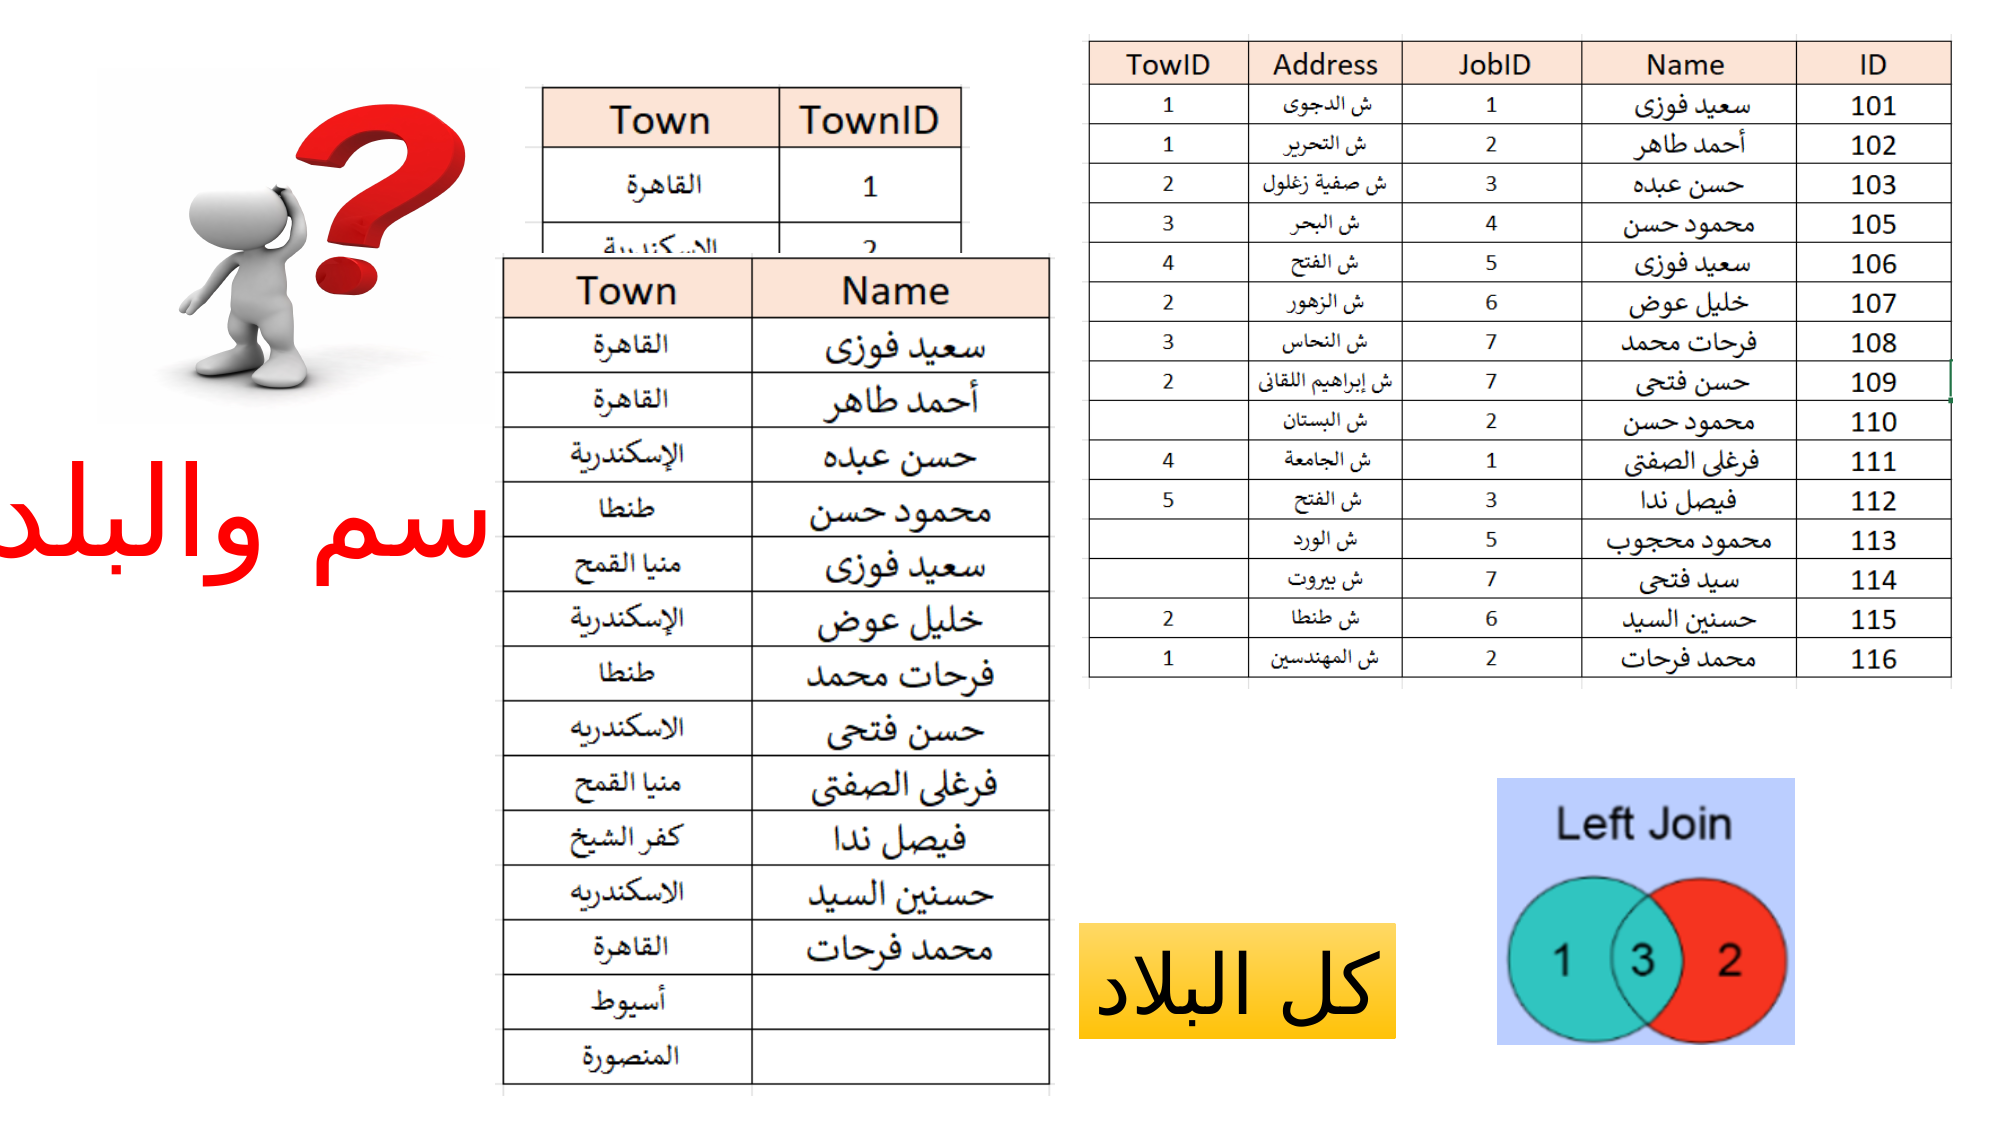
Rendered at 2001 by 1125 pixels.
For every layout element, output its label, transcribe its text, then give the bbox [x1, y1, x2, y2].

picture [495, 84, 1055, 1096]
picture [1082, 34, 1953, 689]
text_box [97, 68, 500, 591]
picture [1497, 778, 1795, 1045]
text_box كل البلاد [1079, 923, 1396, 1039]
